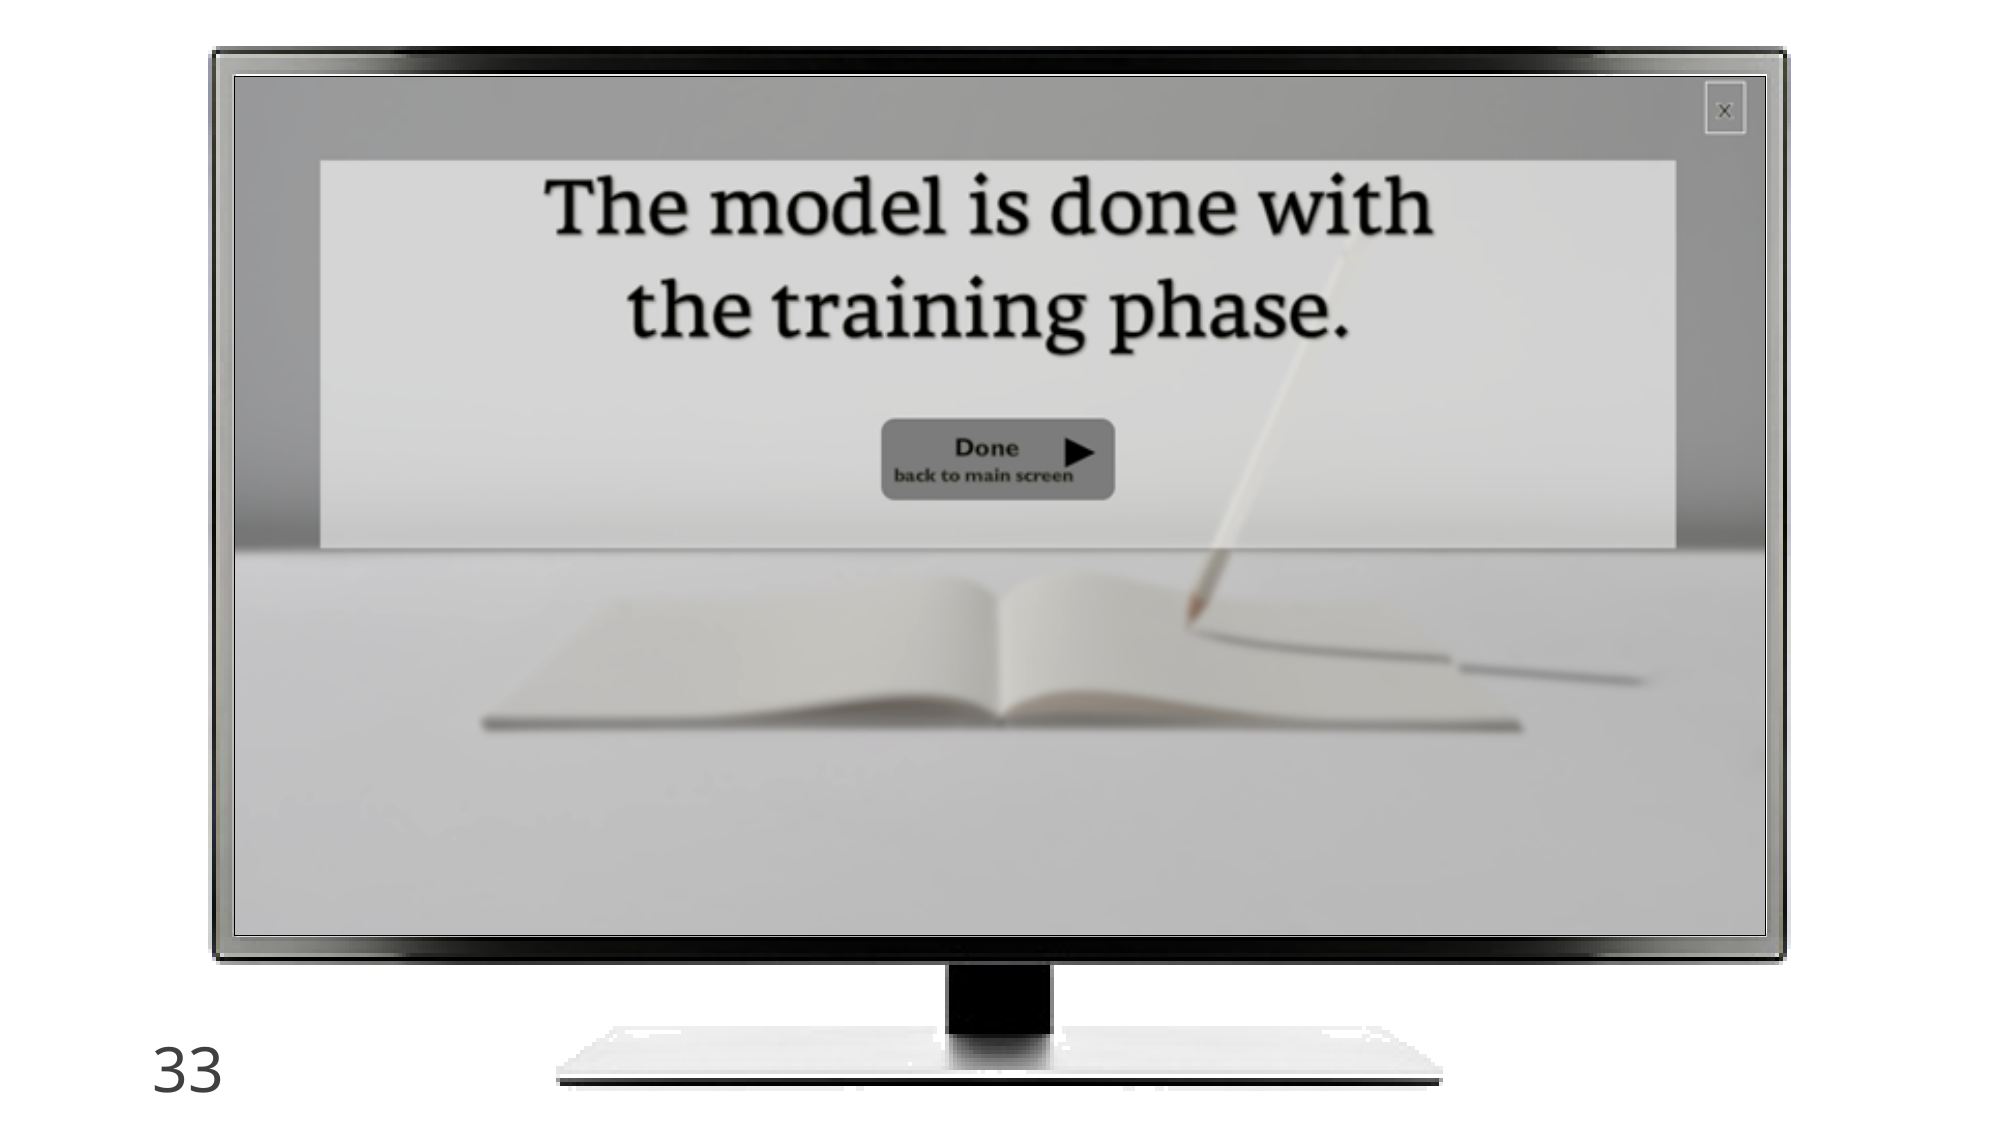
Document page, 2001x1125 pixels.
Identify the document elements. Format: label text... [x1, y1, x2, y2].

picture [189, 22, 1823, 1105]
slide_number 33 [137, 1042, 189, 1103]
